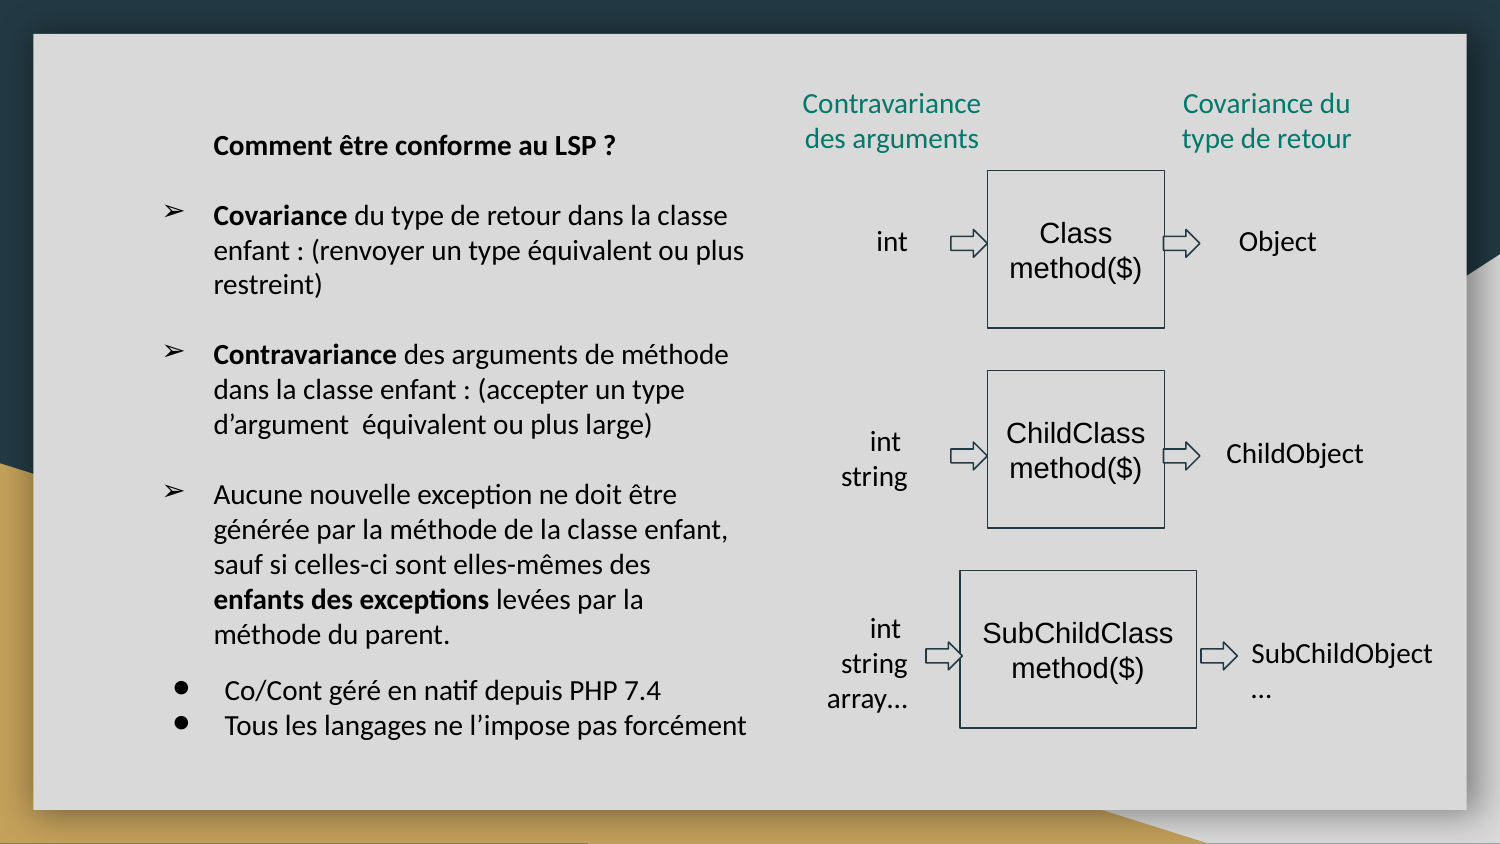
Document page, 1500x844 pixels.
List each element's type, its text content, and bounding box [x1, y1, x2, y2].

text_box ChildObject [1211, 419, 1389, 485]
text_box Co/Cont géré en natif depuis PHP 7.4 Tous les langages ne l’impose pas forcément [134, 656, 772, 792]
text_box [925, 641, 963, 670]
text_box int string array… [787, 594, 923, 730]
text_box [1201, 641, 1236, 670]
text_box Comment être conforme au LSP ? Covariance du type de retour dans la classe enfant : (renvoyer un type équivalent ou plus restreint) Contravariance des arguments de méthode dans la classe enfant : (accepter un type d’argument équivalent ou plus large) Aucune nouvelle exception ne doit être générée par la méthode de la classe enfant, sauf si celles-ci sont elles-mêmes des enfants des exceptions levées par la méthode du parent. [123, 110, 761, 666]
text_box SubChildObject… [1236, 619, 1455, 720]
text_box [950, 229, 988, 258]
text_box Class method($) [987, 170, 1165, 328]
text_box int string [811, 407, 923, 508]
text_box Contravariance des arguments [787, 69, 997, 170]
text_box [1163, 442, 1200, 470]
text_box SubChildClass method($) [959, 570, 1197, 728]
text_box Object [1223, 207, 1347, 273]
text_box int [861, 207, 931, 273]
text_box Covariance du type de retour [1162, 69, 1372, 170]
text_box [1163, 229, 1200, 258]
text_box ChildClass method($) [987, 370, 1165, 528]
text_box [950, 442, 988, 470]
